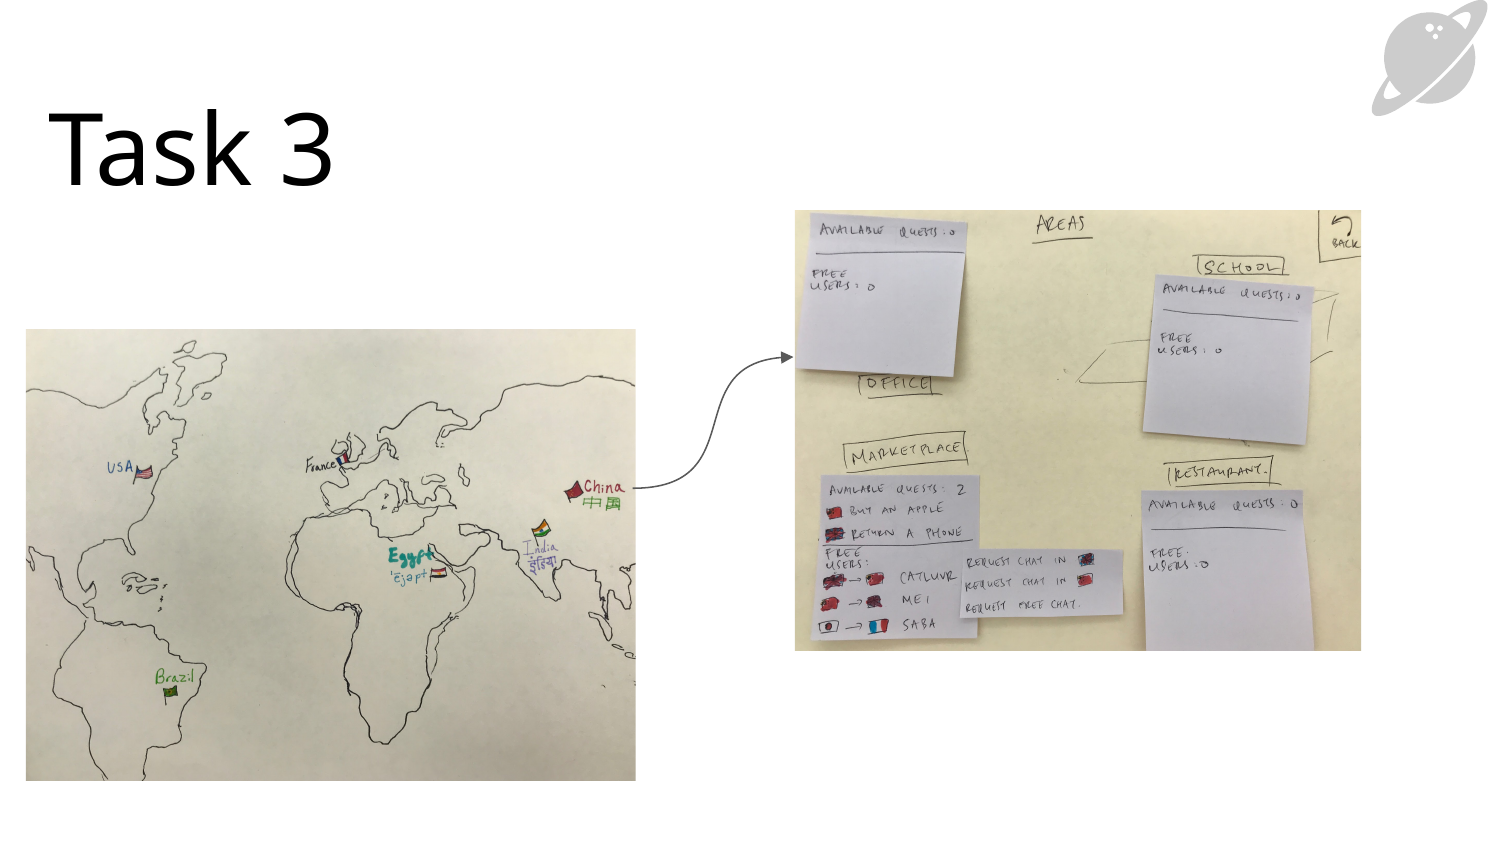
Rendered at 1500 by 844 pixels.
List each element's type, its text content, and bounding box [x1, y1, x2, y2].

title Task 3 [33, 70, 1432, 165]
picture [25, 328, 636, 781]
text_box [1371, 0, 1488, 117]
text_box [632, 356, 794, 489]
picture [794, 210, 1362, 652]
